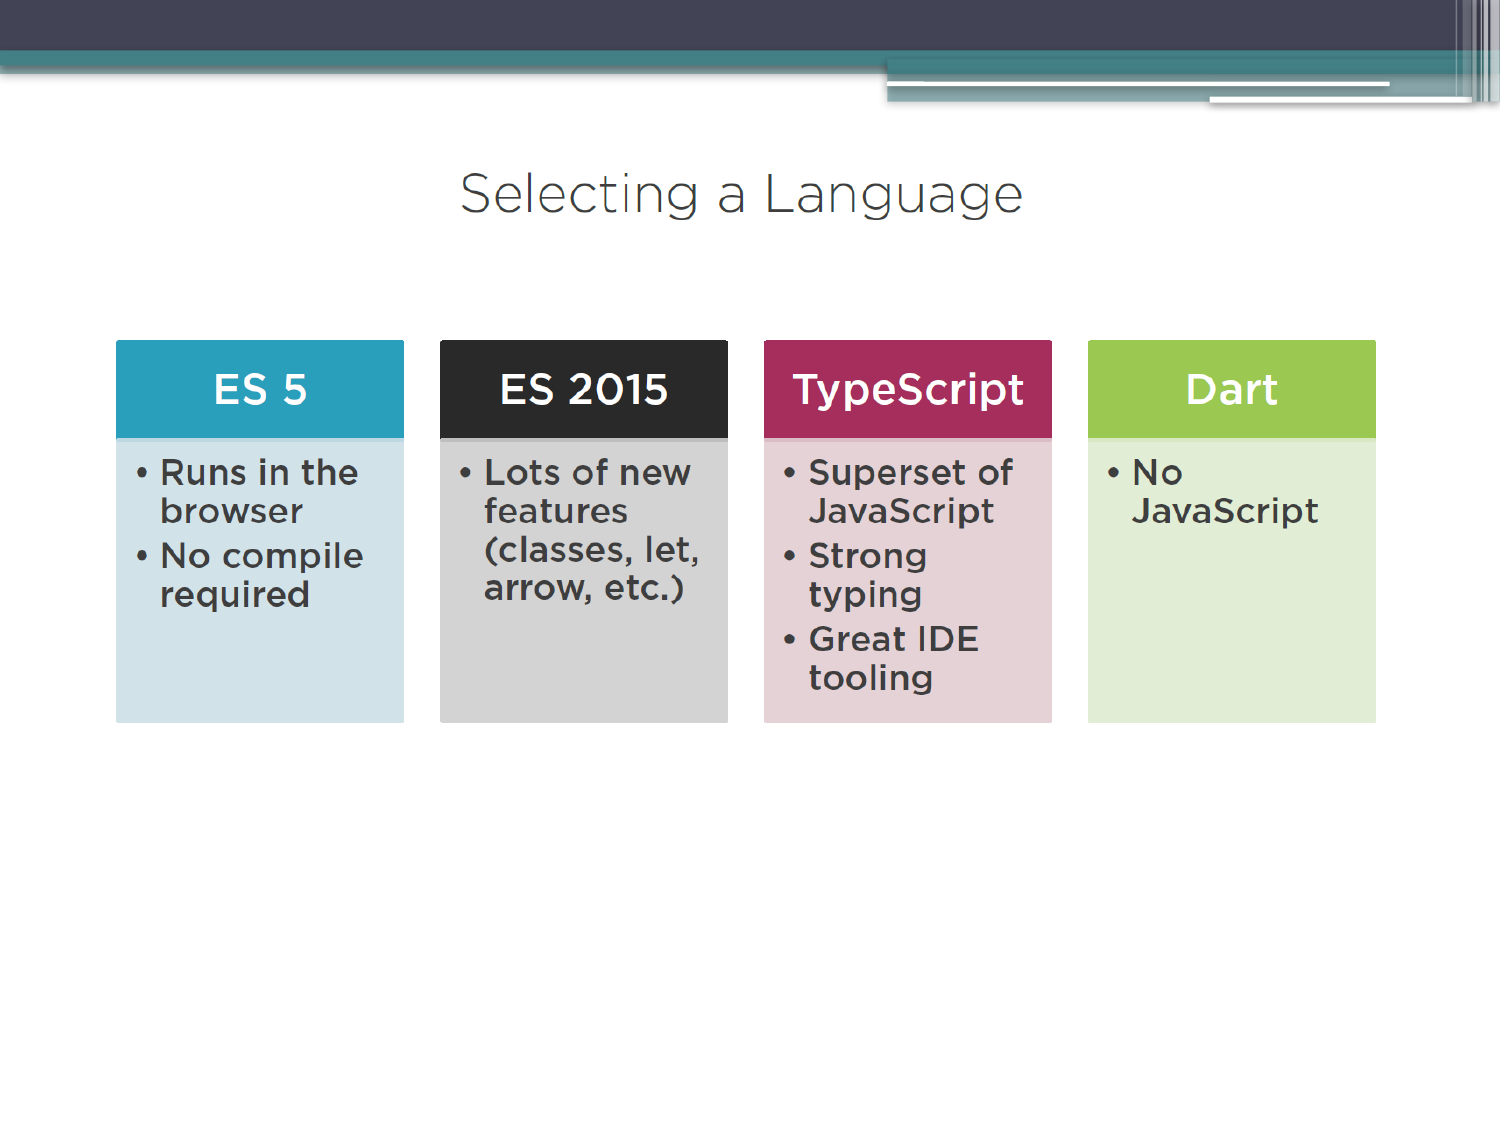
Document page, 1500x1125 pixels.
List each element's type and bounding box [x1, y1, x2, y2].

list [74, 162, 1426, 751]
